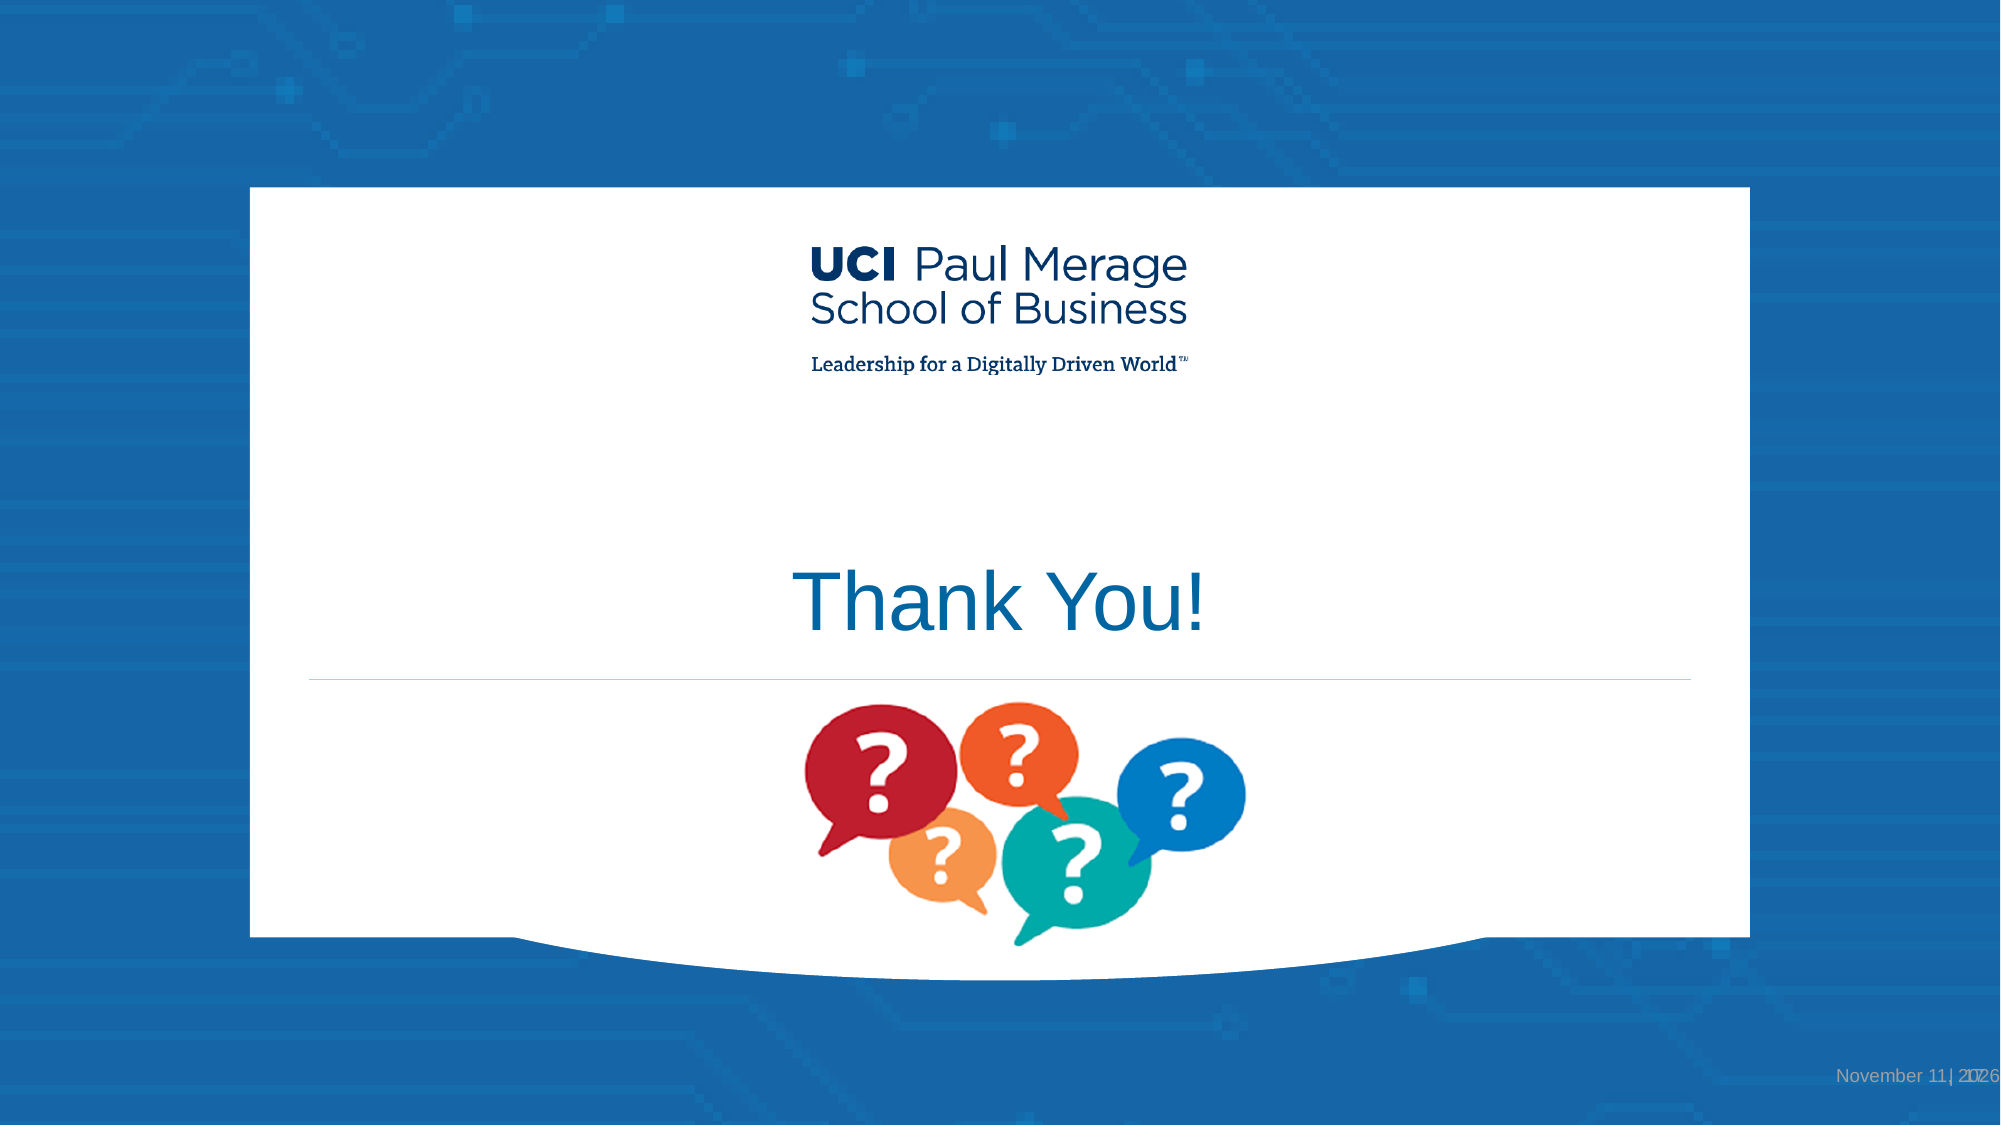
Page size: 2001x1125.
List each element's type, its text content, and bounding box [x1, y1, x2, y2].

slide_number | 17 [1924, 1043, 2000, 1107]
picture [802, 687, 1253, 956]
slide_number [1704, 1043, 1924, 1107]
title Thank You! [309, 423, 1691, 657]
